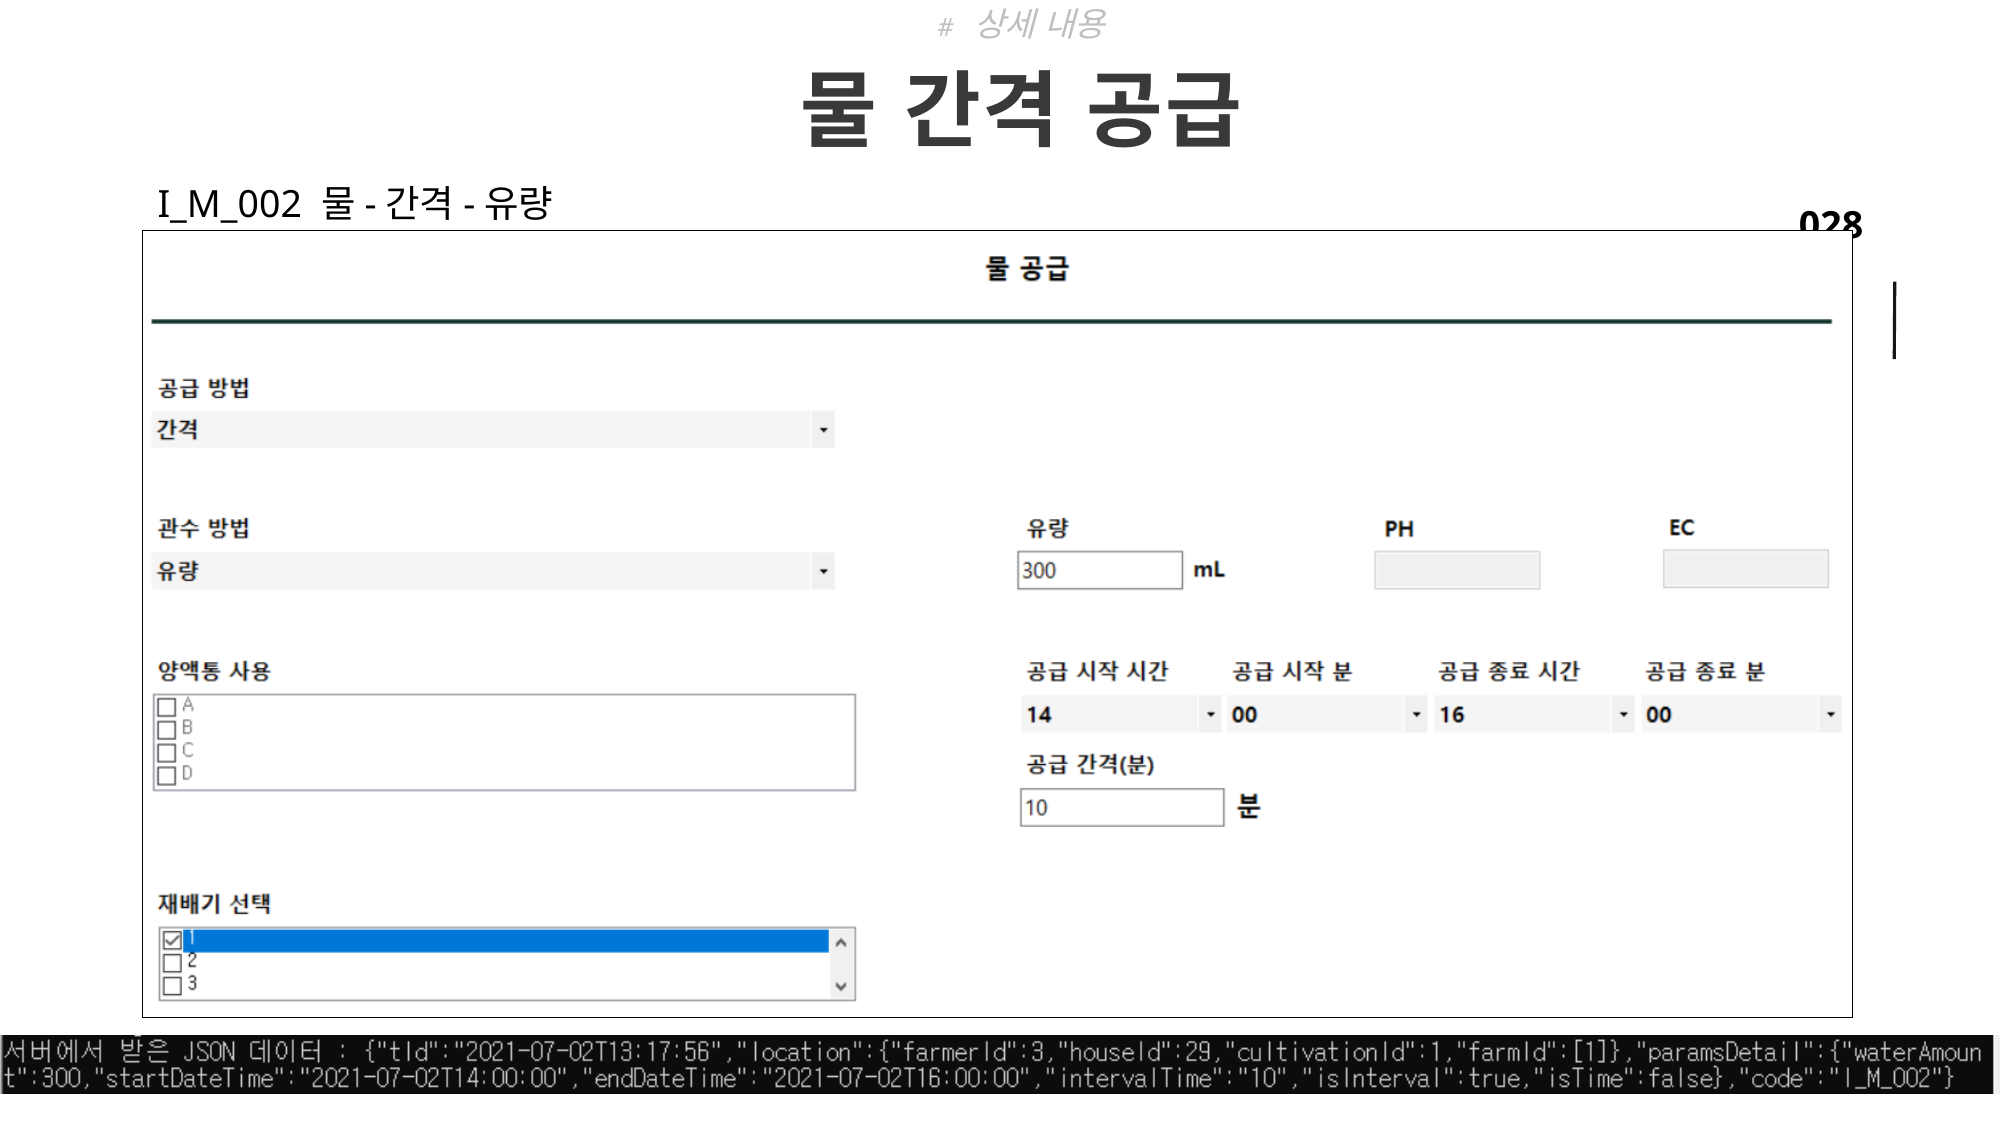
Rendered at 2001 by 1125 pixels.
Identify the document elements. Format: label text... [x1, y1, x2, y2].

picture [0, 1035, 2000, 1094]
picture [142, 230, 1853, 1018]
text_box I_M_002 물-간격-유량 [142, 172, 710, 230]
text_box # 상세 내용 [696, 0, 1346, 62]
text_box 물 간격 공급 [370, 61, 1672, 196]
